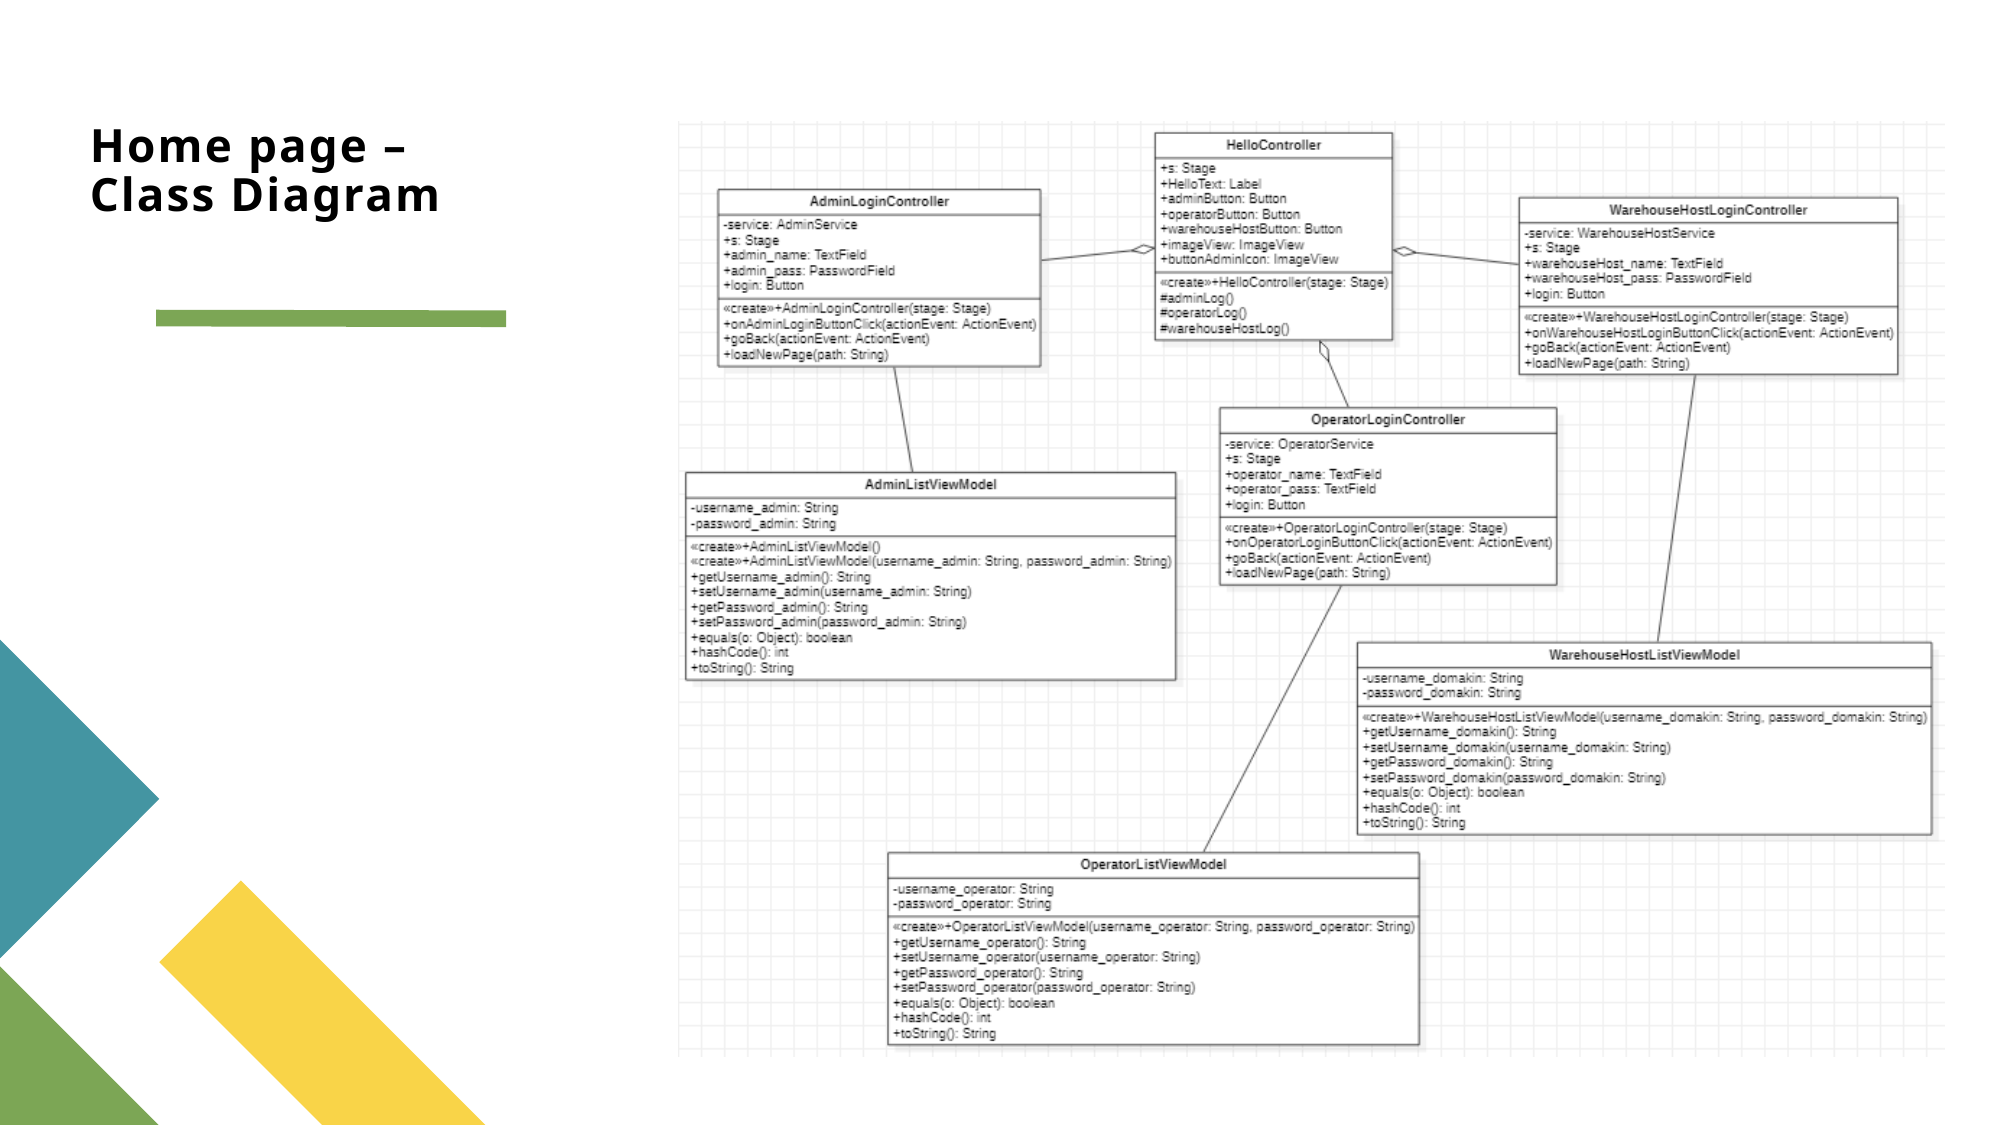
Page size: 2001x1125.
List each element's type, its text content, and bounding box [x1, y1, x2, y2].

title Home page – Class Diagram [89, 121, 678, 222]
picture [678, 121, 1945, 1057]
